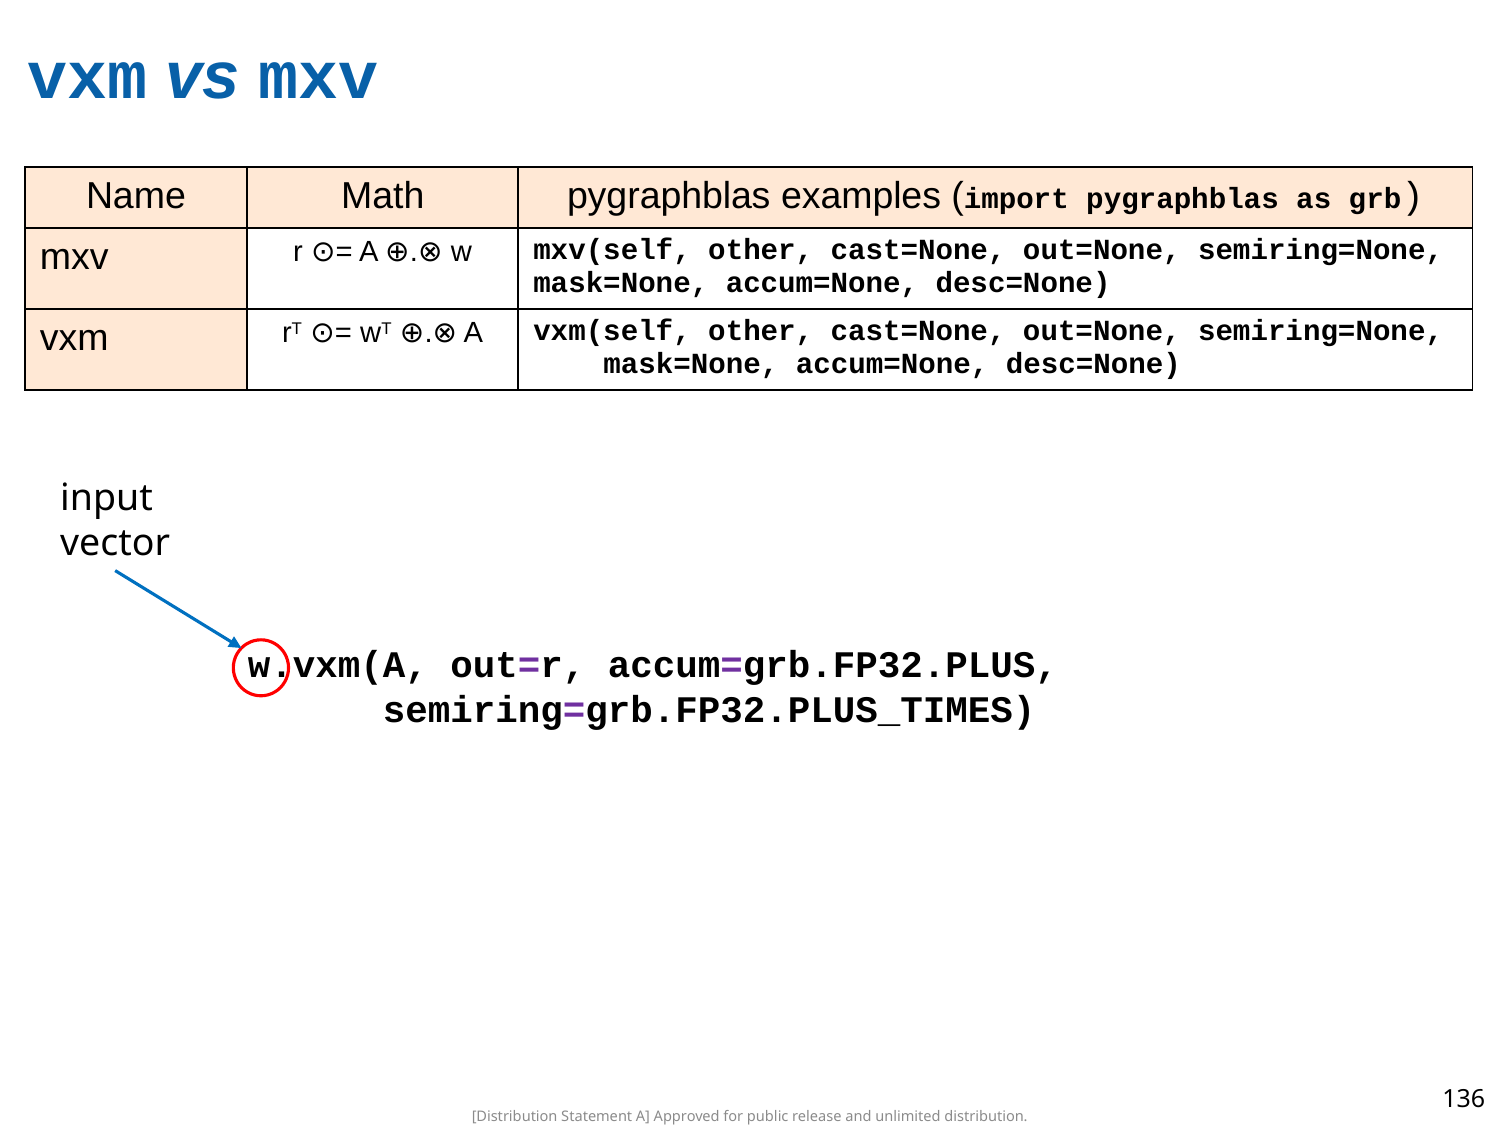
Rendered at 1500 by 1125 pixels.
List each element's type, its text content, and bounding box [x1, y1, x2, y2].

table_cell mxv(self, other, cast=None, out=None, semiring=None, mask=None, accum=None, desc=None) [519, 229, 1472, 308]
table_cell mxv [26, 229, 246, 308]
table_cell vxm(self, other, cast=None, out=None, semiring=None, mask=None, accum=None, desc=None) [519, 310, 1472, 389]
slide_number 136 [1420, 1074, 1500, 1125]
table_header Math [248, 168, 517, 227]
table_header pygraphblas examples (import pygraphblas as grb) [519, 168, 1472, 227]
text_box input vector [45, 465, 185, 571]
table_cell vxm [26, 310, 246, 389]
text_box [233, 639, 289, 696]
table_cell r ⊙= A ⊕.⊗ w [248, 229, 517, 308]
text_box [114, 571, 242, 649]
table_header Name [26, 168, 246, 227]
title vxm vs mxv [27, 31, 1379, 166]
list w.vxm(A, out=r, accum=grb.FP32.PLUS, semiring=grb.FP32.PLUS_TIMES) [247, 639, 1224, 737]
table_cell rT ⊙= wT ⊕.⊗ A [248, 310, 517, 389]
